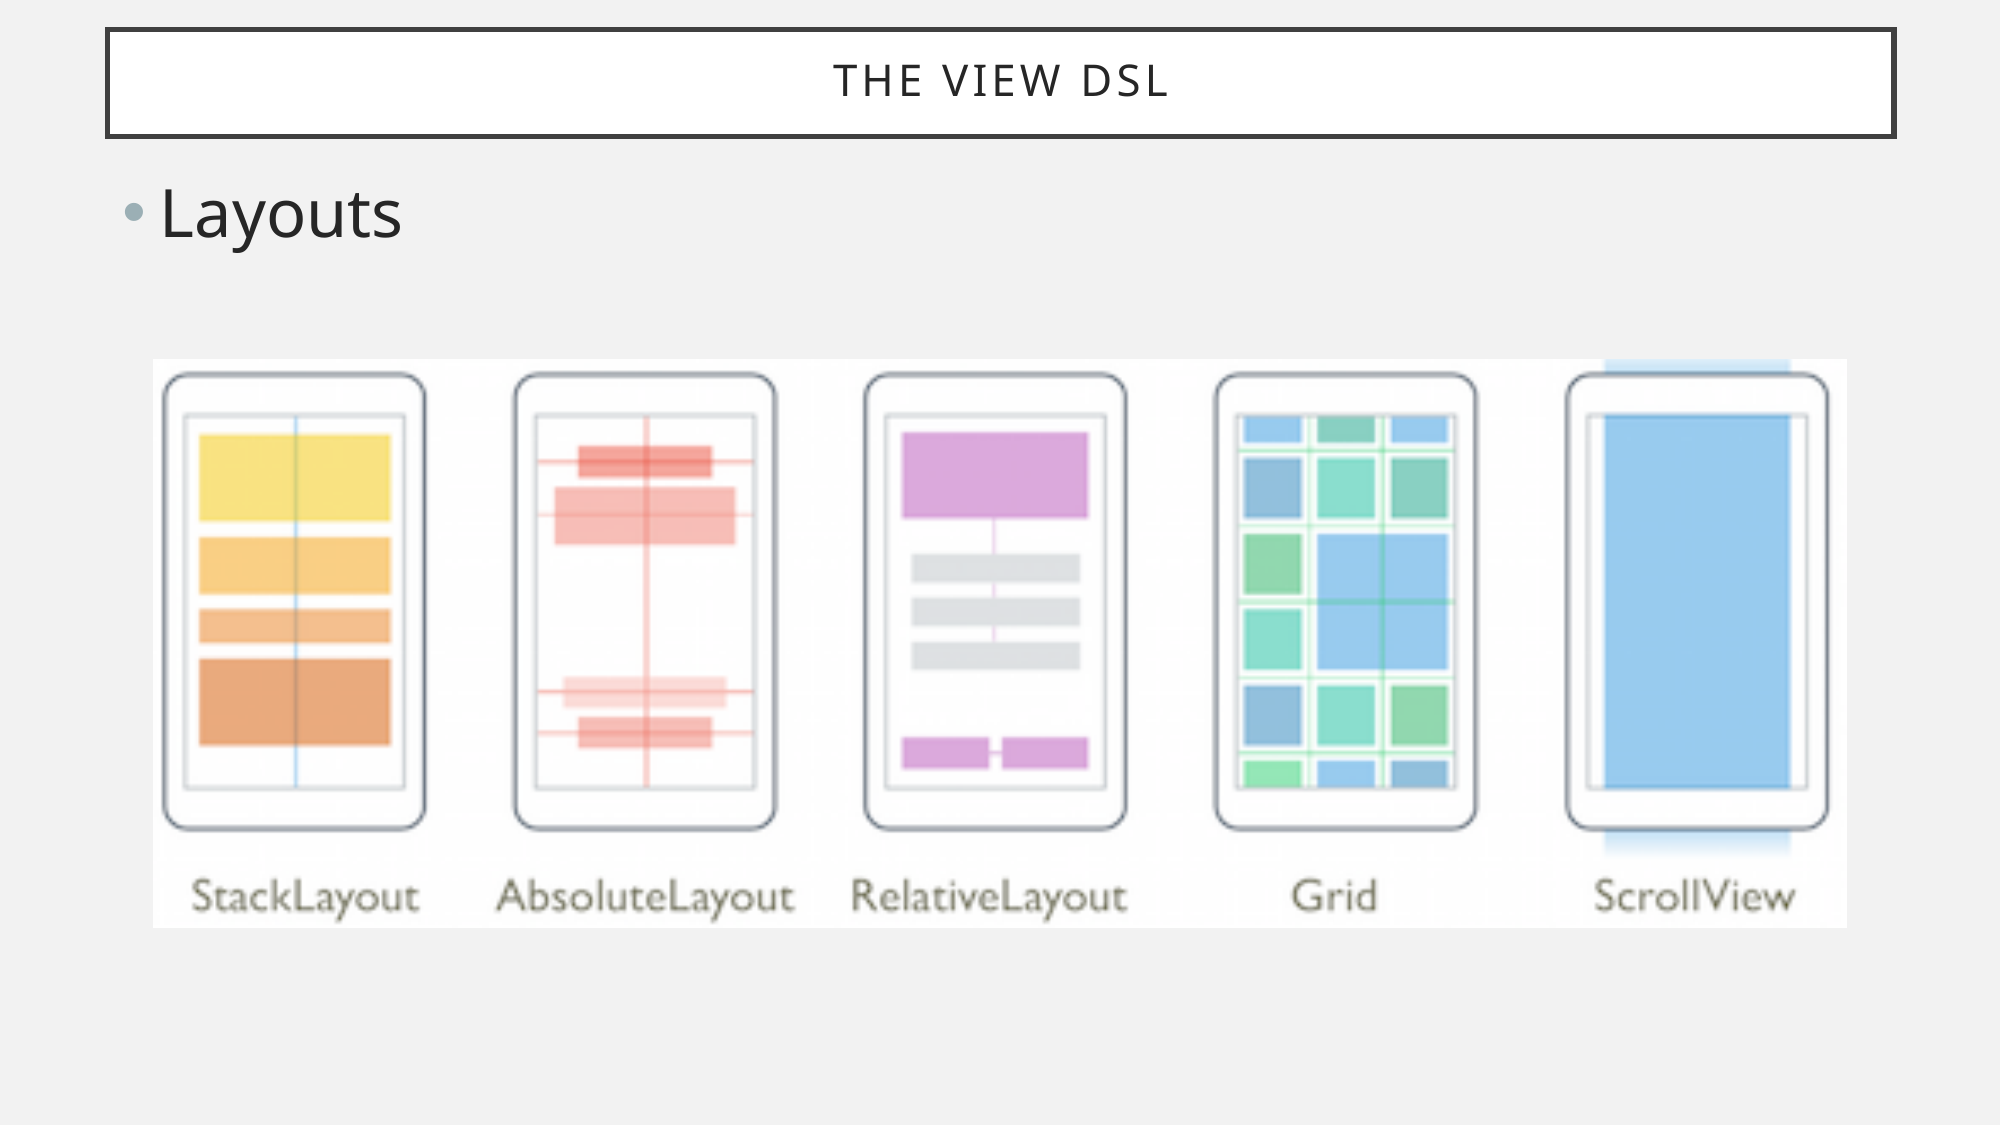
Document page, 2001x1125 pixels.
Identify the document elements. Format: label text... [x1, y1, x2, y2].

list Layouts [107, 163, 1895, 1078]
picture [153, 359, 1847, 929]
title The VIEW DSL [105, 27, 1897, 139]
